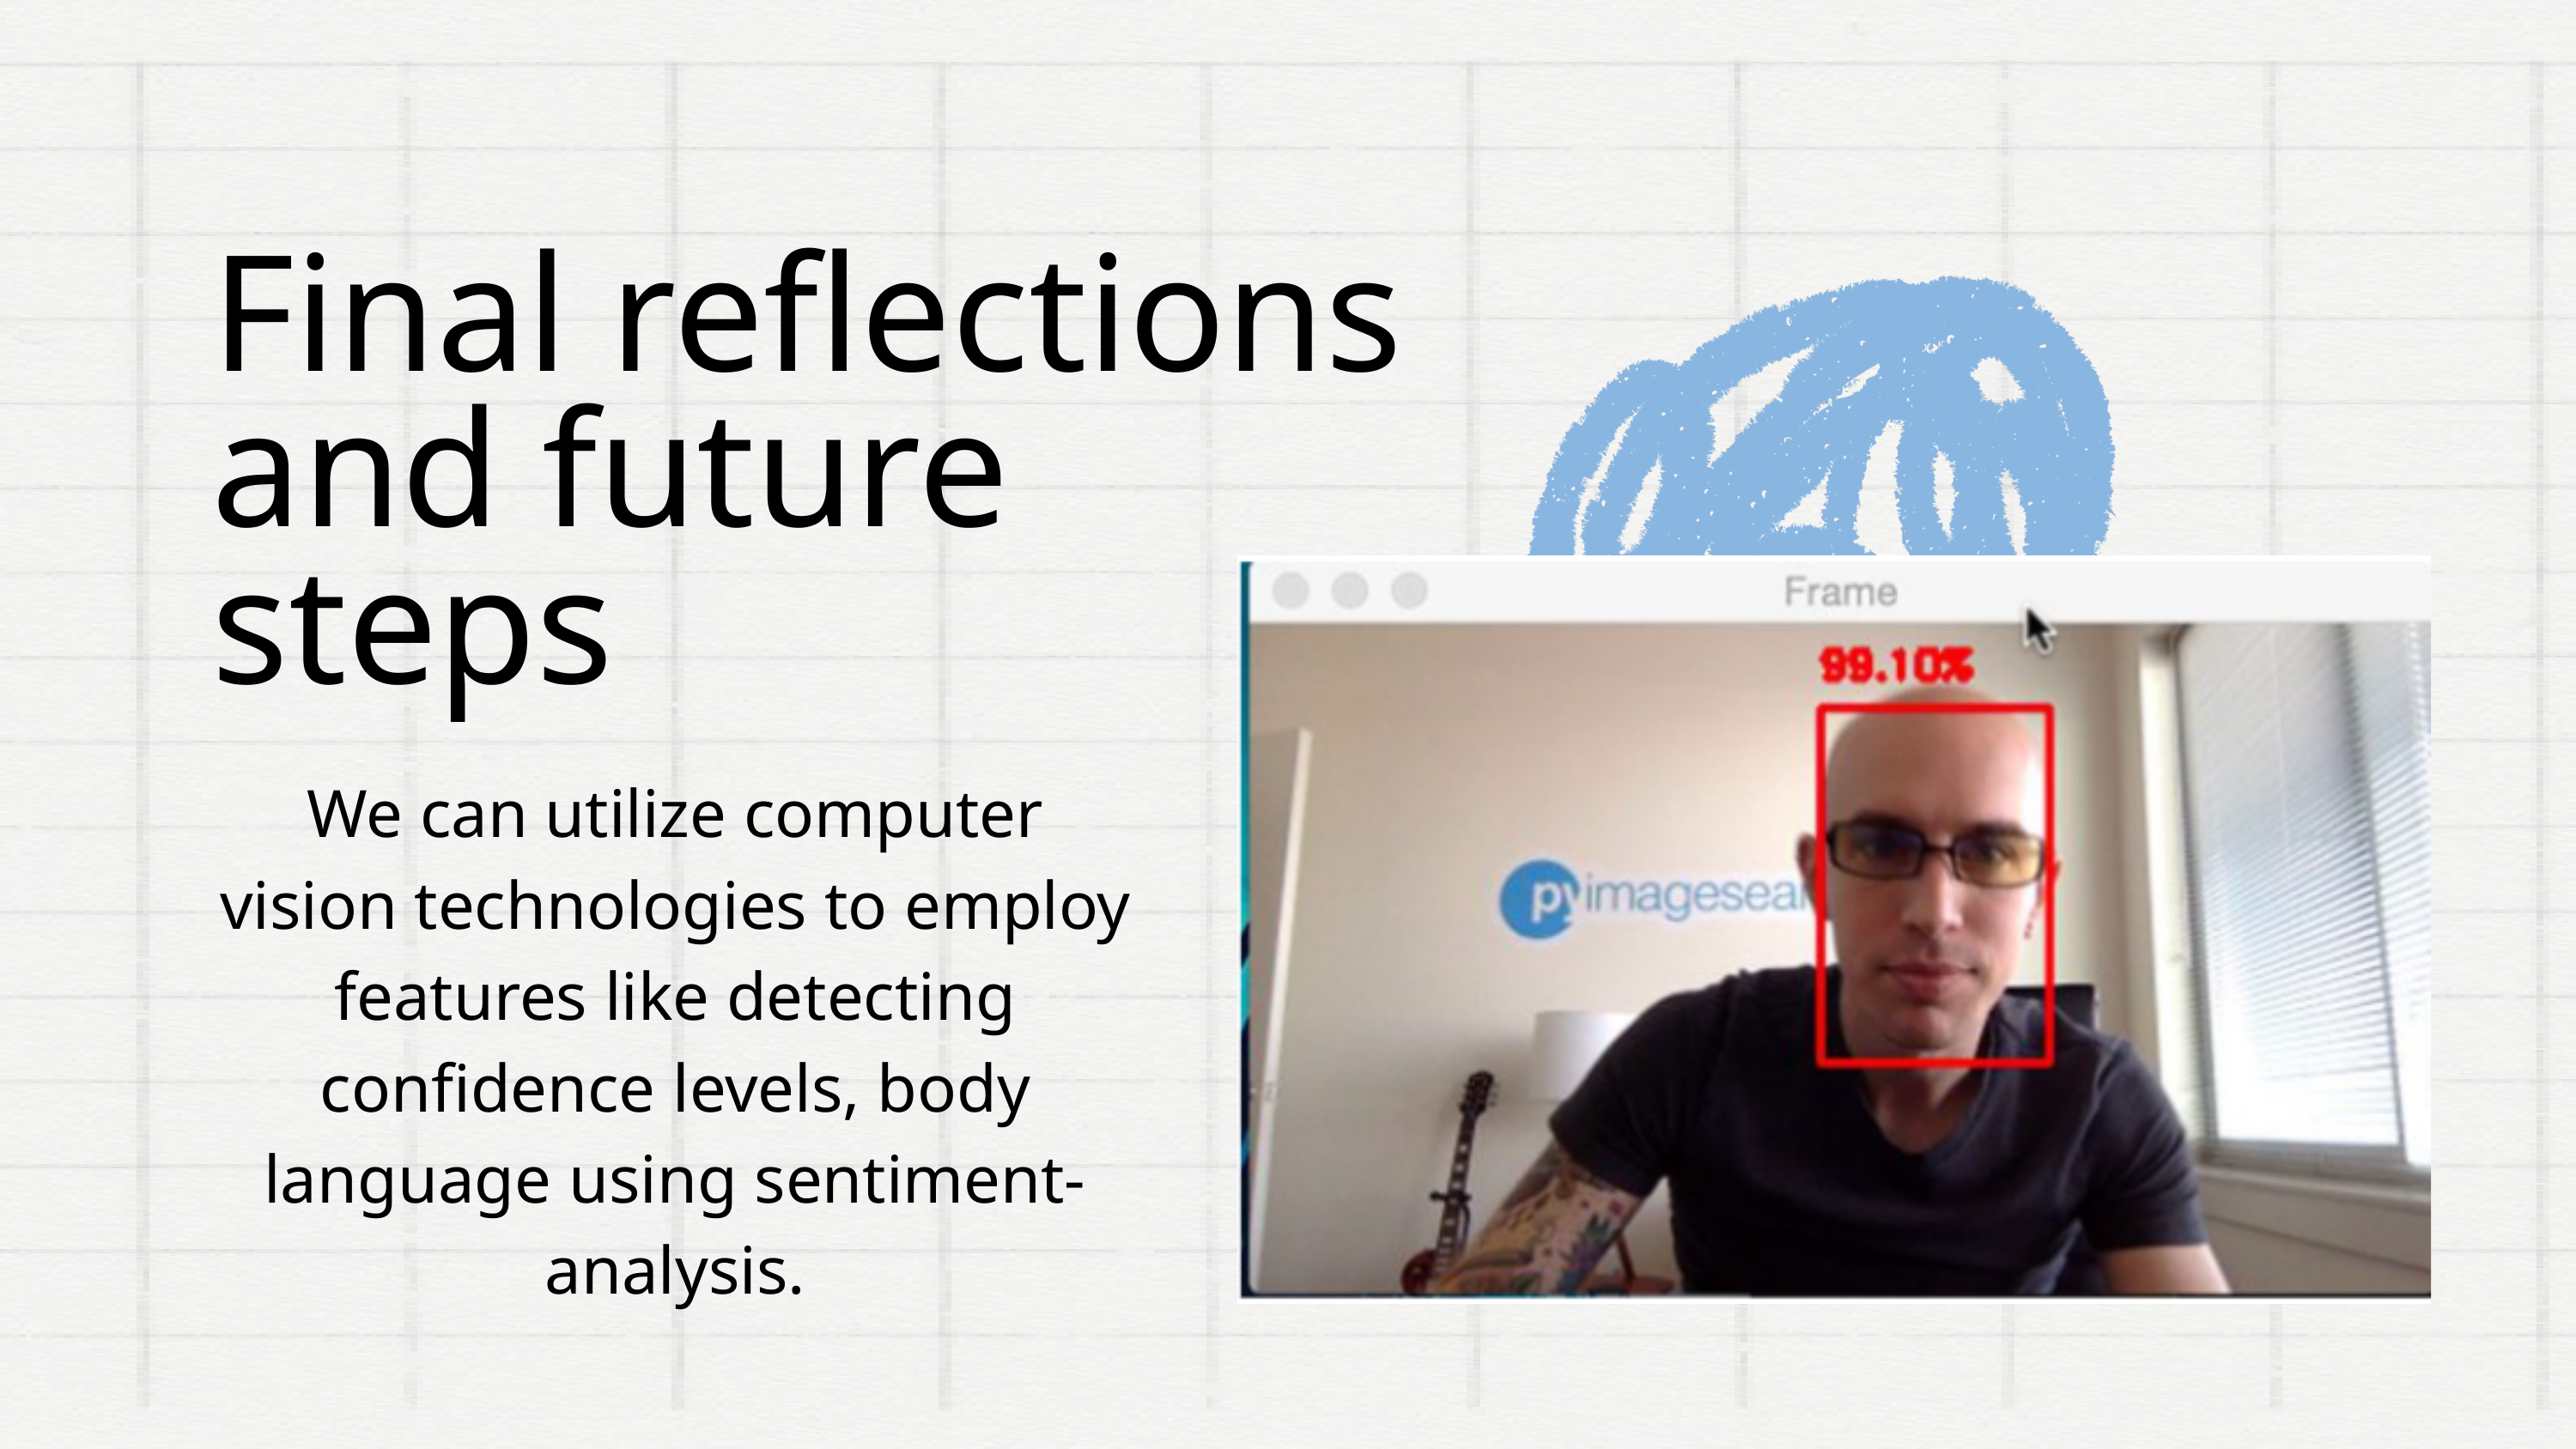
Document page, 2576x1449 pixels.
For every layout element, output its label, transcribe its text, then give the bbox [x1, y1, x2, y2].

text_box [0, 0, 2576, 1449]
text_box Final reflections and future steps [211, 246, 1445, 716]
text_box [1237, 555, 2432, 1304]
text_box We can utilize computer vision technologies to employ features like detecting confidence levels, body language using sentiment-analysis. [211, 759, 1139, 1307]
text_box [1523, 274, 2117, 555]
